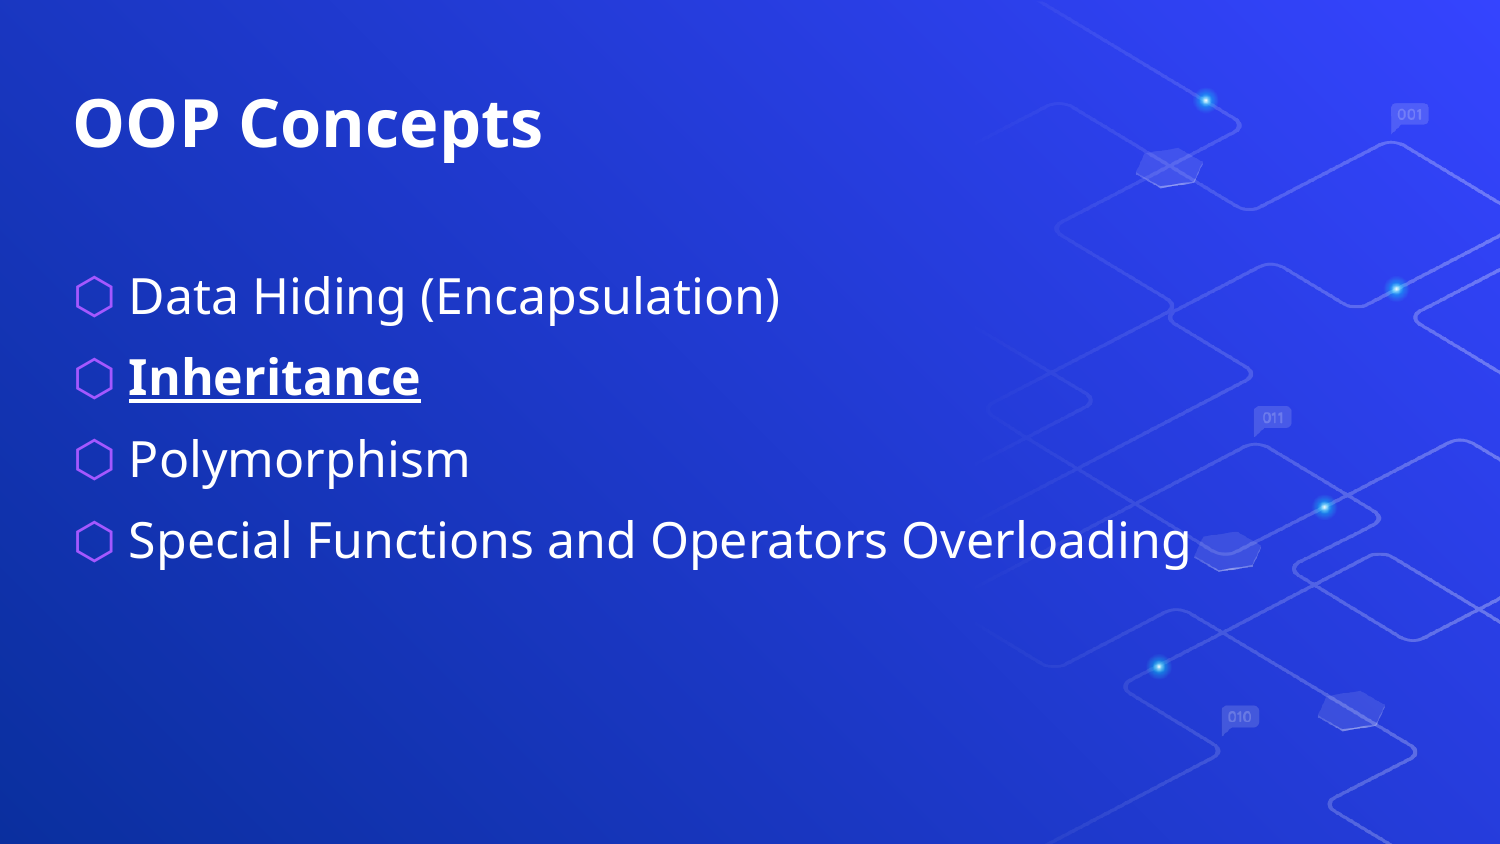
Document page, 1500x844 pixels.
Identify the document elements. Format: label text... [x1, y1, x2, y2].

picture [0, 0, 1500, 844]
list OOP Concepts Data Hiding (Encapsulation) Inheritance Polymorphism Special Functions and Operators Overloading [72, 69, 1428, 422]
